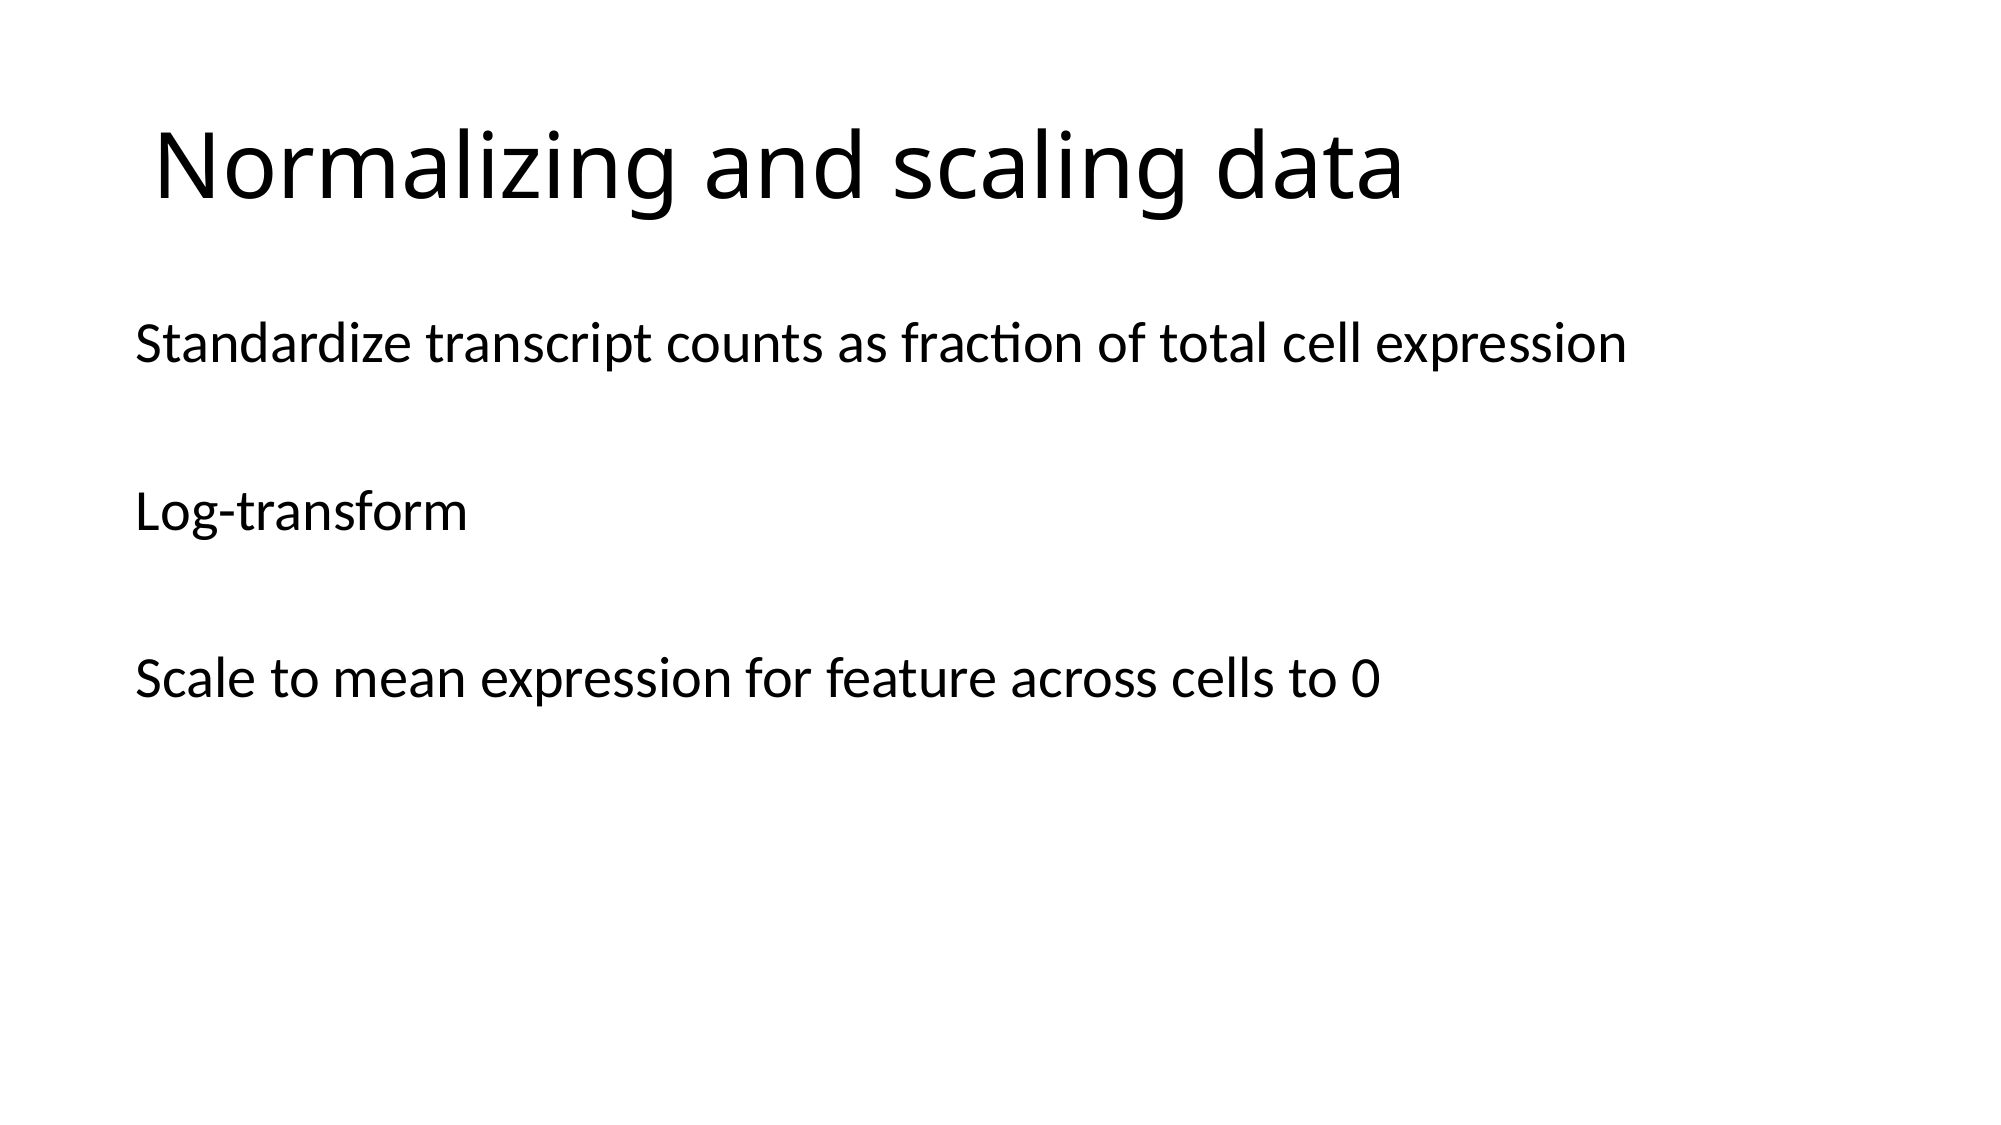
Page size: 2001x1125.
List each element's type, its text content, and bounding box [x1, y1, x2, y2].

list Standardize transcript counts as fraction of total cell expression Log-transform Scale to mean expression for feature across cells to 0 [120, 213, 1846, 928]
title Normalizing and scaling data [137, 59, 1863, 278]
